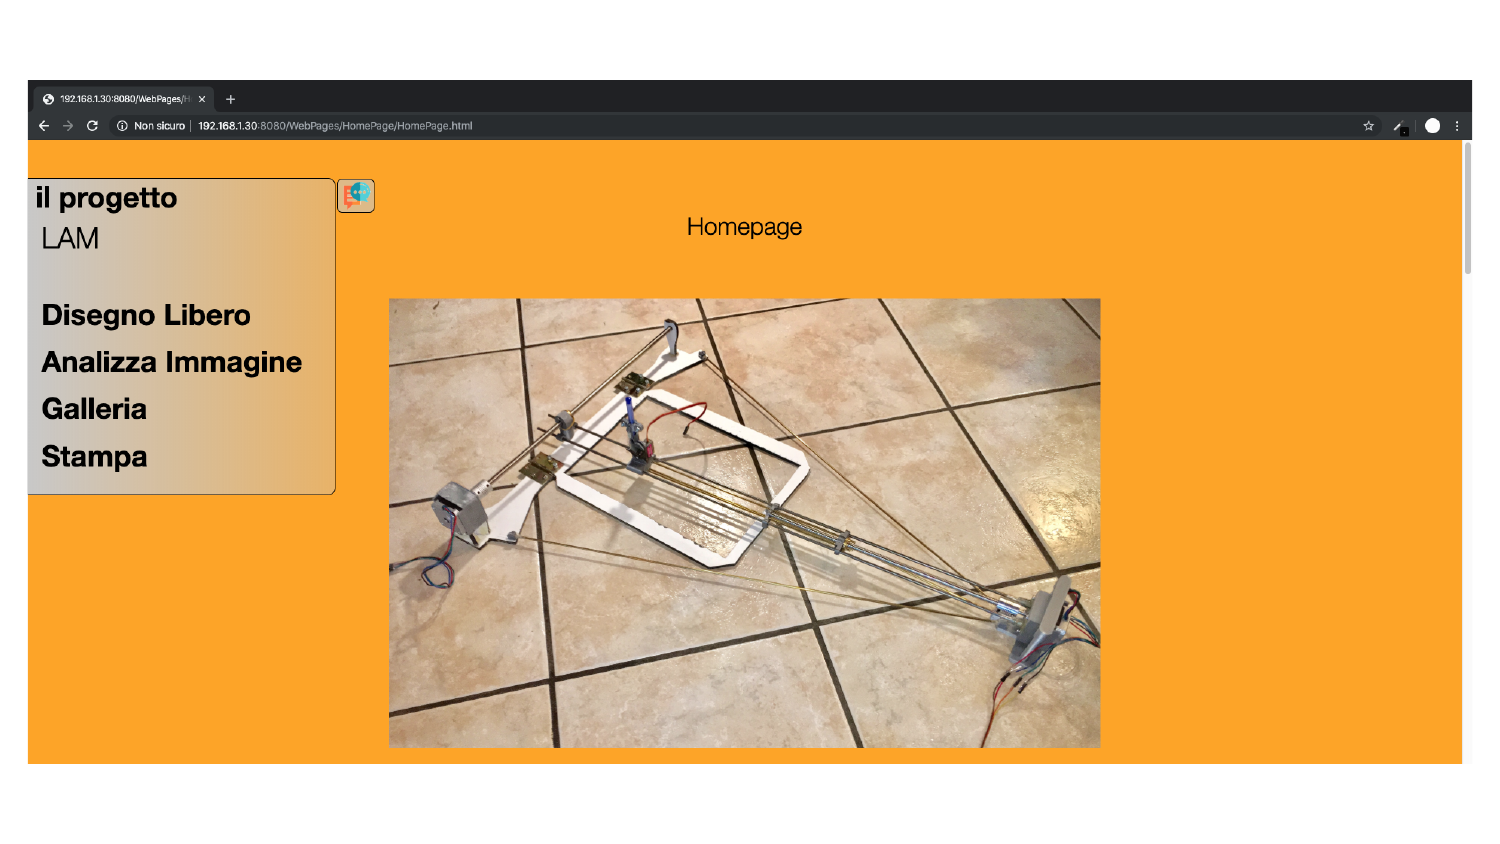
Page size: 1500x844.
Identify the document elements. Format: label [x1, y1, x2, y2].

picture [27, 79, 1473, 764]
